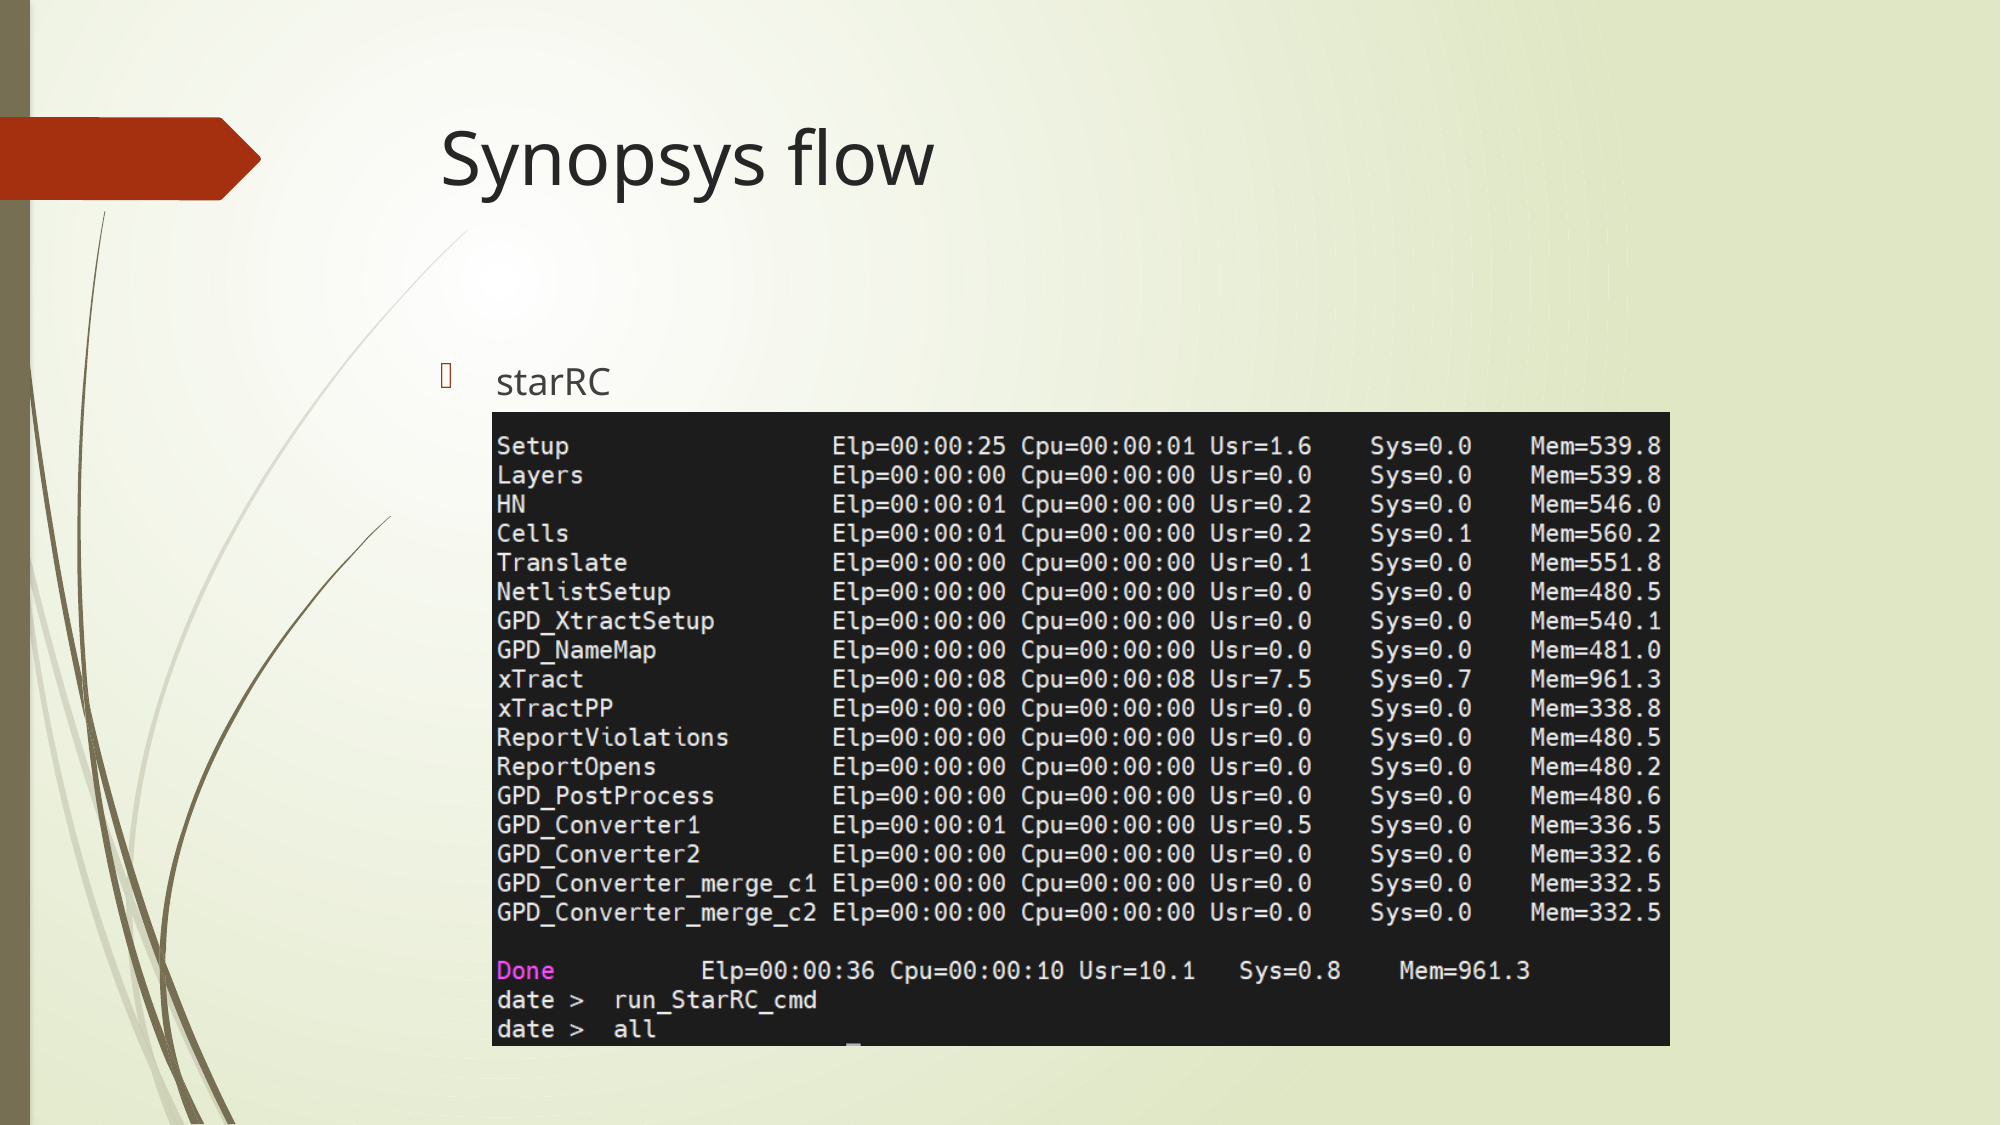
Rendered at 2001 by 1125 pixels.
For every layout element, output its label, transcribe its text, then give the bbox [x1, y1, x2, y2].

title Synopsys flow [425, 102, 1888, 313]
list starRC [424, 350, 1888, 970]
picture [492, 412, 1670, 1046]
